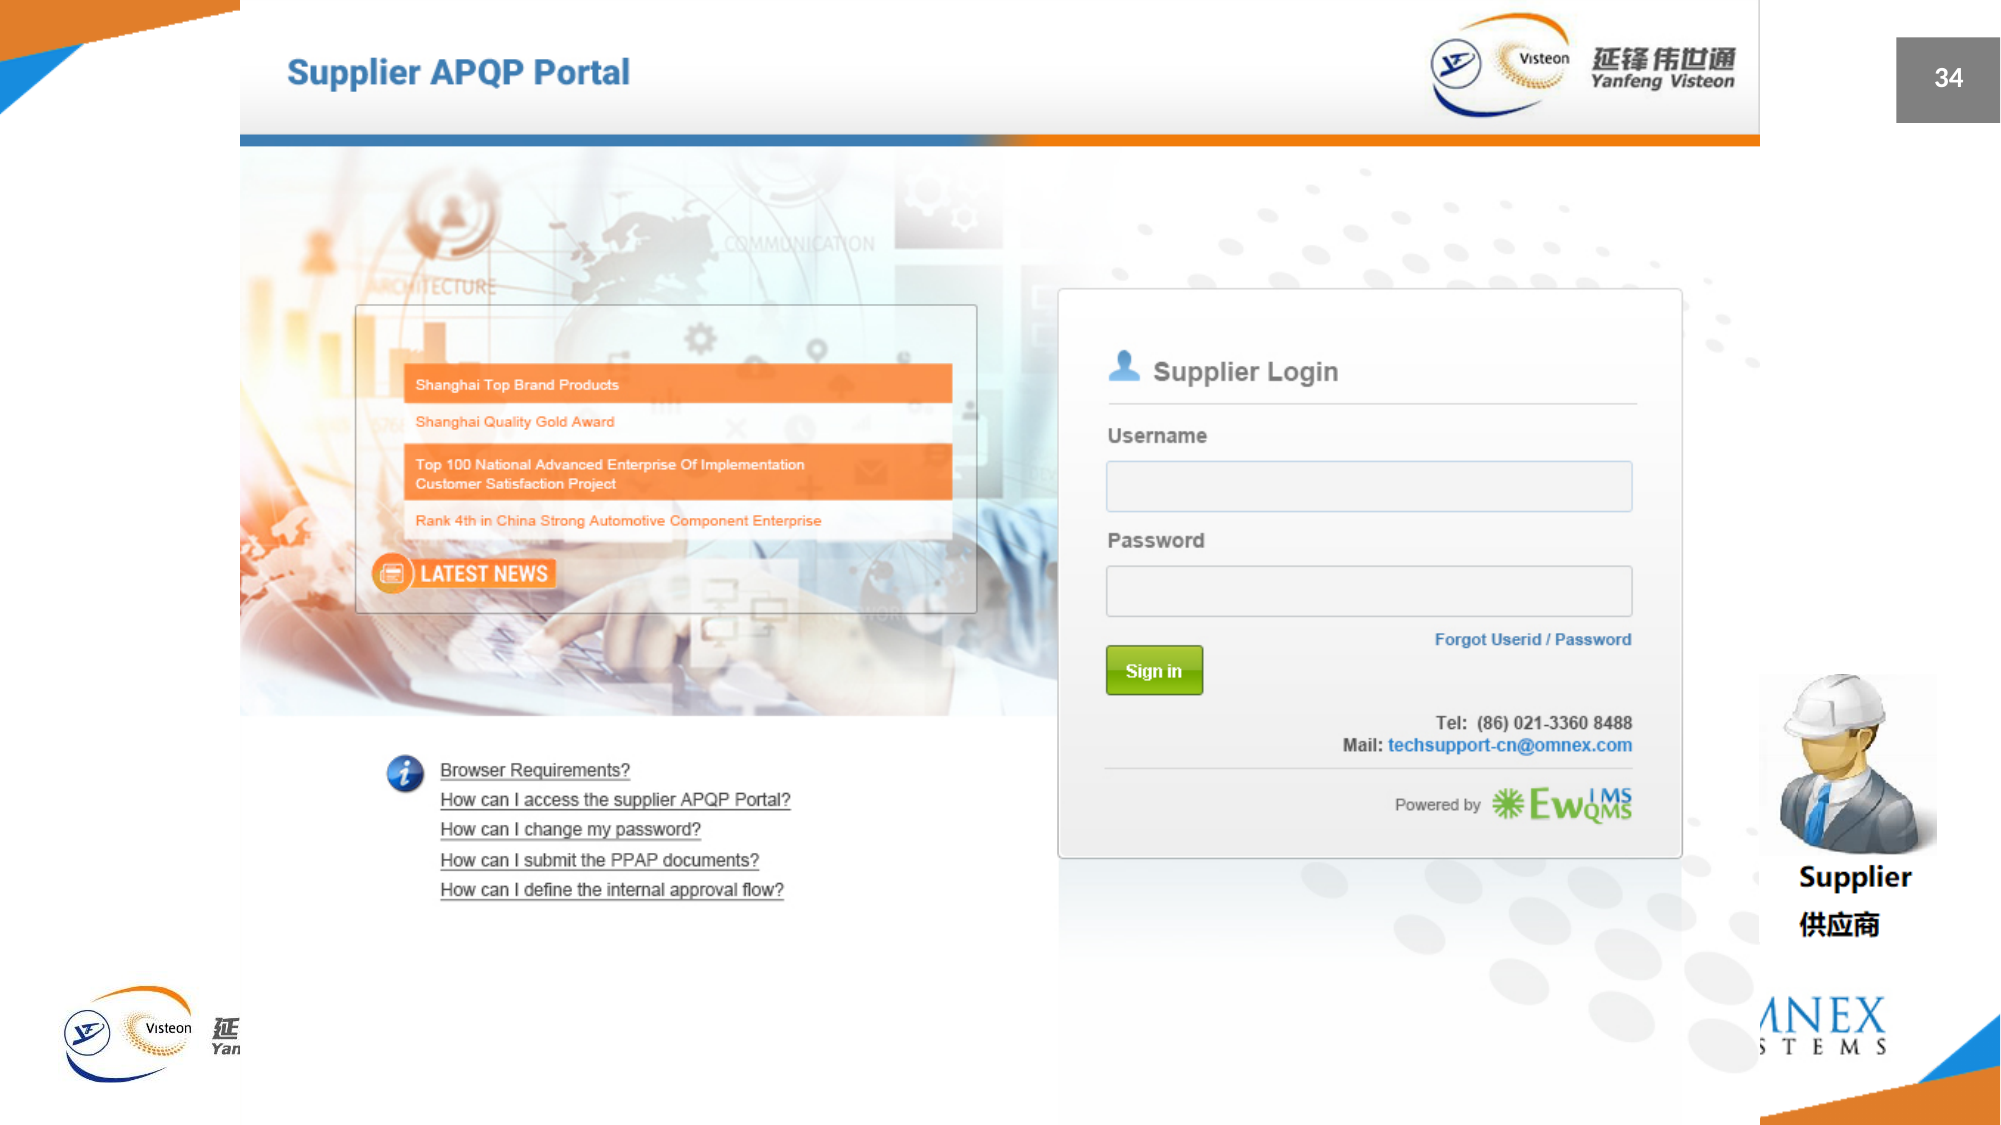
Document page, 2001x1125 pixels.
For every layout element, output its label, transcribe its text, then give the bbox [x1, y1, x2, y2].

slide_number 34 [1919, 46, 2000, 106]
picture [0, 0, 2001, 1125]
